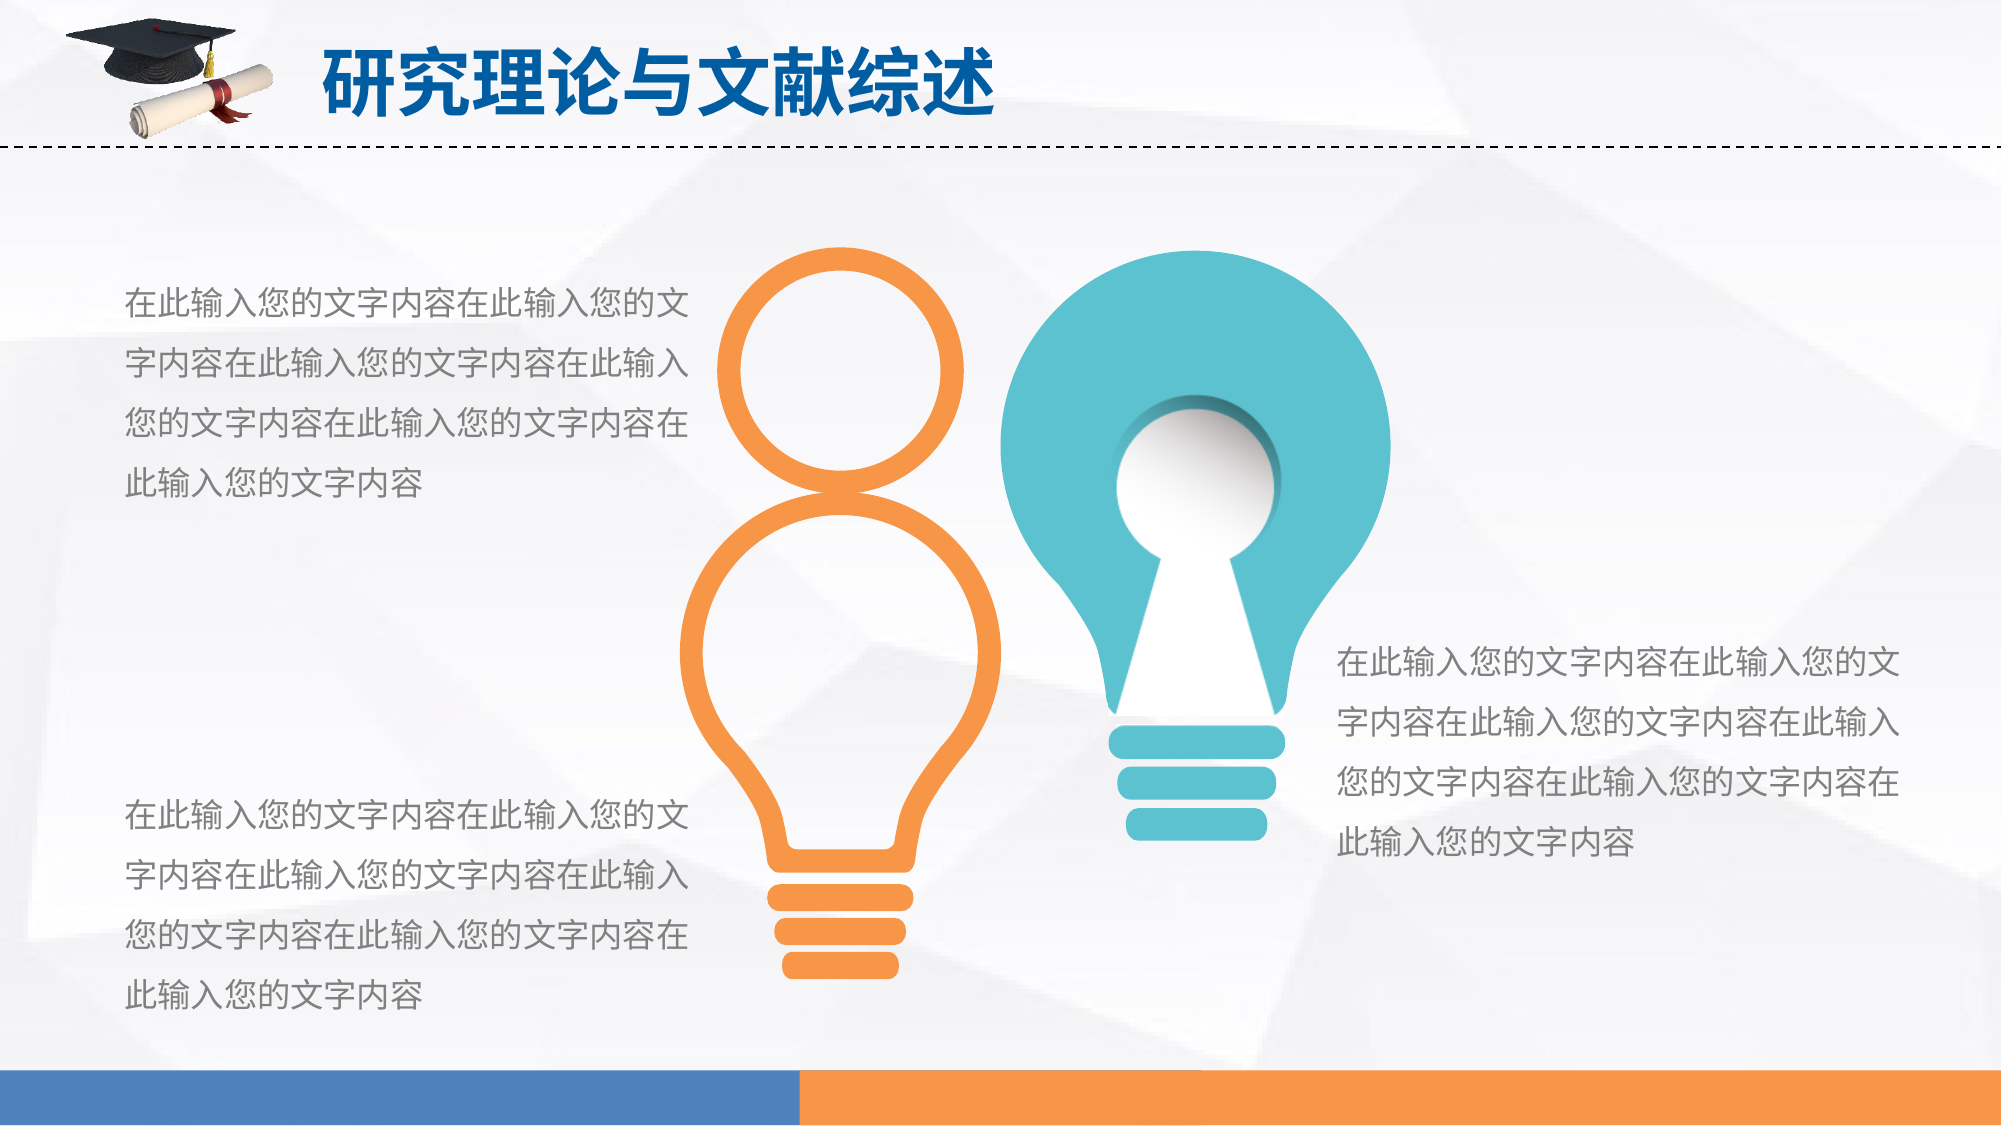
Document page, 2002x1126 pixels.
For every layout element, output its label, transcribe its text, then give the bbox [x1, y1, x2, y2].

picture [0, 0, 2002, 1126]
text_box 在此输入您的文字内容在此输入您的文字内容在此输入您的文字内容在此输入您的文字内容在此输入您的文字内容在此输入您的文字内容 [109, 255, 712, 510]
text_box 在此输入您的文字内容在此输入您的文字内容在此输入您的文字内容在此输入您的文字内容在此输入您的文字内容在此输入您的文字内容 [109, 767, 712, 1022]
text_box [0, 1070, 2001, 1126]
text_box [679, 491, 1002, 980]
text_box [717, 247, 964, 490]
text_box 研究理论与文献综述 [287, 27, 1066, 133]
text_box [1000, 250, 1391, 841]
text_box 在此输入您的文字内容在此输入您的文字内容在此输入您的文字内容在此输入您的文字内容在此输入您的文字内容在此输入您的文字内容 [1321, 613, 1925, 869]
